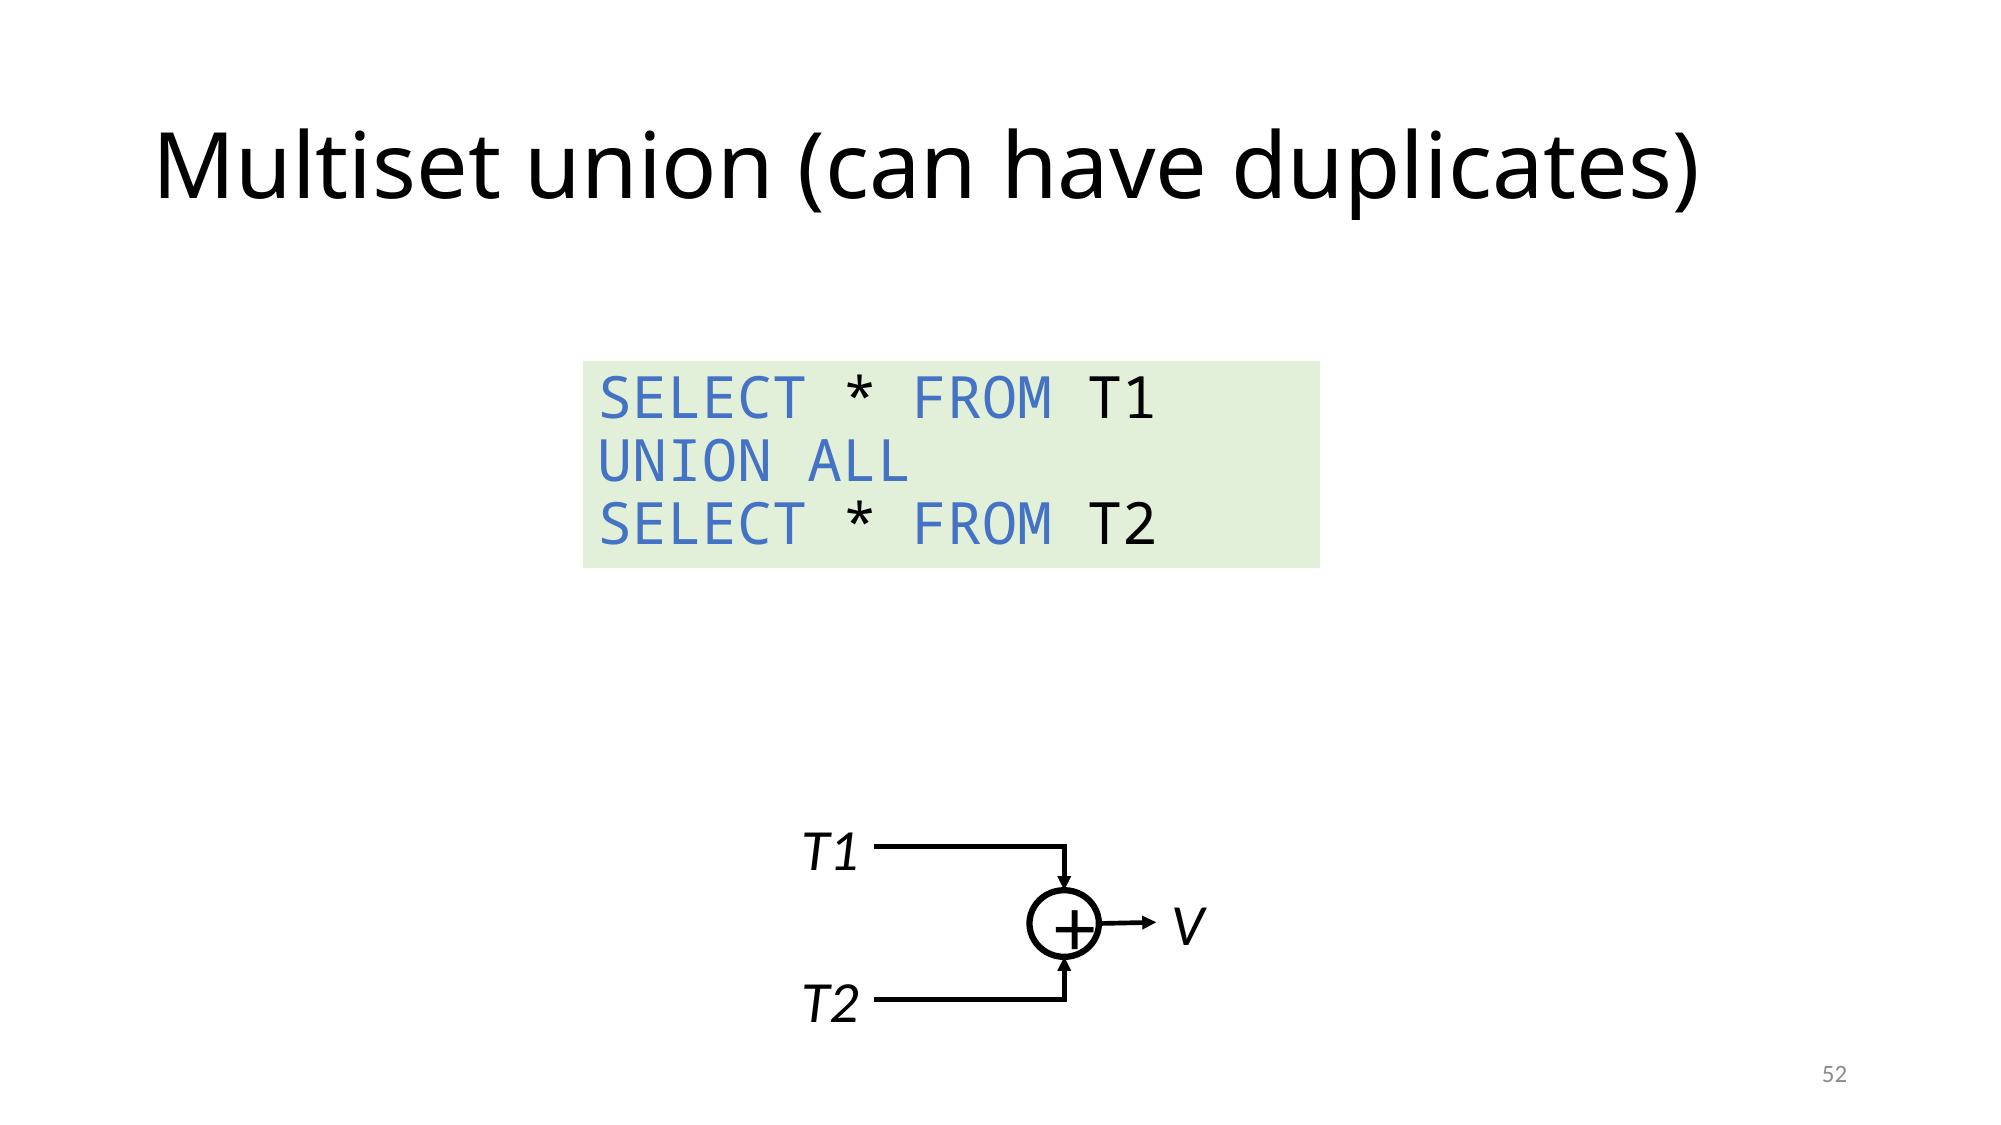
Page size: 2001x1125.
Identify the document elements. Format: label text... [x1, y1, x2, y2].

list SELECT * FROM T1 UNION ALL SELECT * FROM T2 [582, 361, 1320, 569]
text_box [874, 956, 1065, 1000]
text_box T1 [786, 804, 875, 890]
title Multiset union (can have duplicates) [137, 59, 1863, 278]
text_box + [1028, 889, 1100, 958]
slide_number 52 [1798, 1042, 1863, 1103]
text_box T2 [786, 956, 875, 1042]
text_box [874, 847, 1065, 891]
text_box V [1156, 879, 1219, 965]
